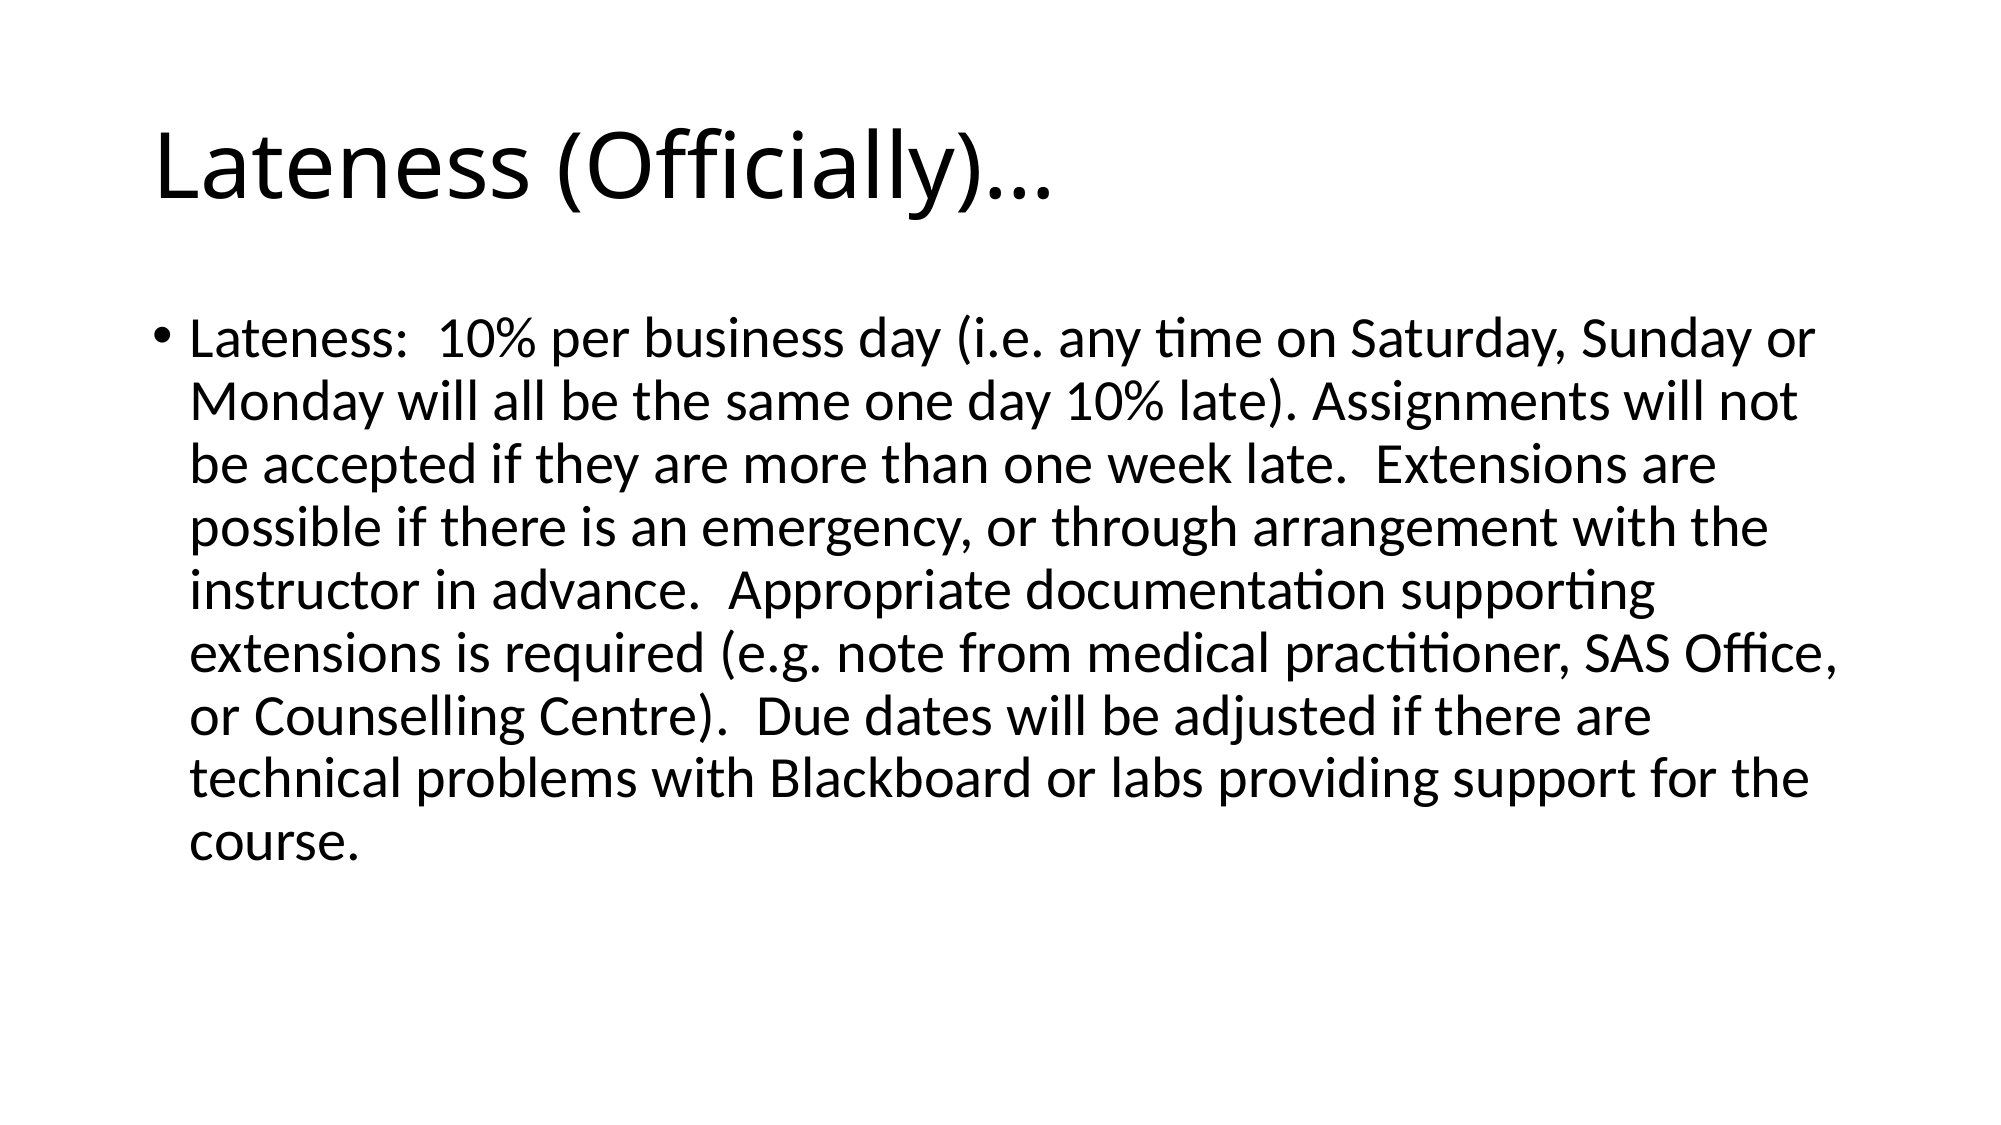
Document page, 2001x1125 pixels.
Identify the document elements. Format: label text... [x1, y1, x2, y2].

title Lateness (Officially)… [137, 59, 1863, 278]
list Lateness: 10% per business day (i.e. any time on Saturday, Sunday or Monday will all be the same one day 10% late). Assignments will not be accepted if they are more than one week late. Extensions are possible if there is an emergency, or through arrangement with the instructor in advance. Appropriate documentation supporting extensions is required (e.g. note from medical practitioner, SAS Office, or Counselling Centre). Due dates will be adjusted if there are technical problems with Blackboard or labs providing support for the course. [137, 299, 1863, 1014]
